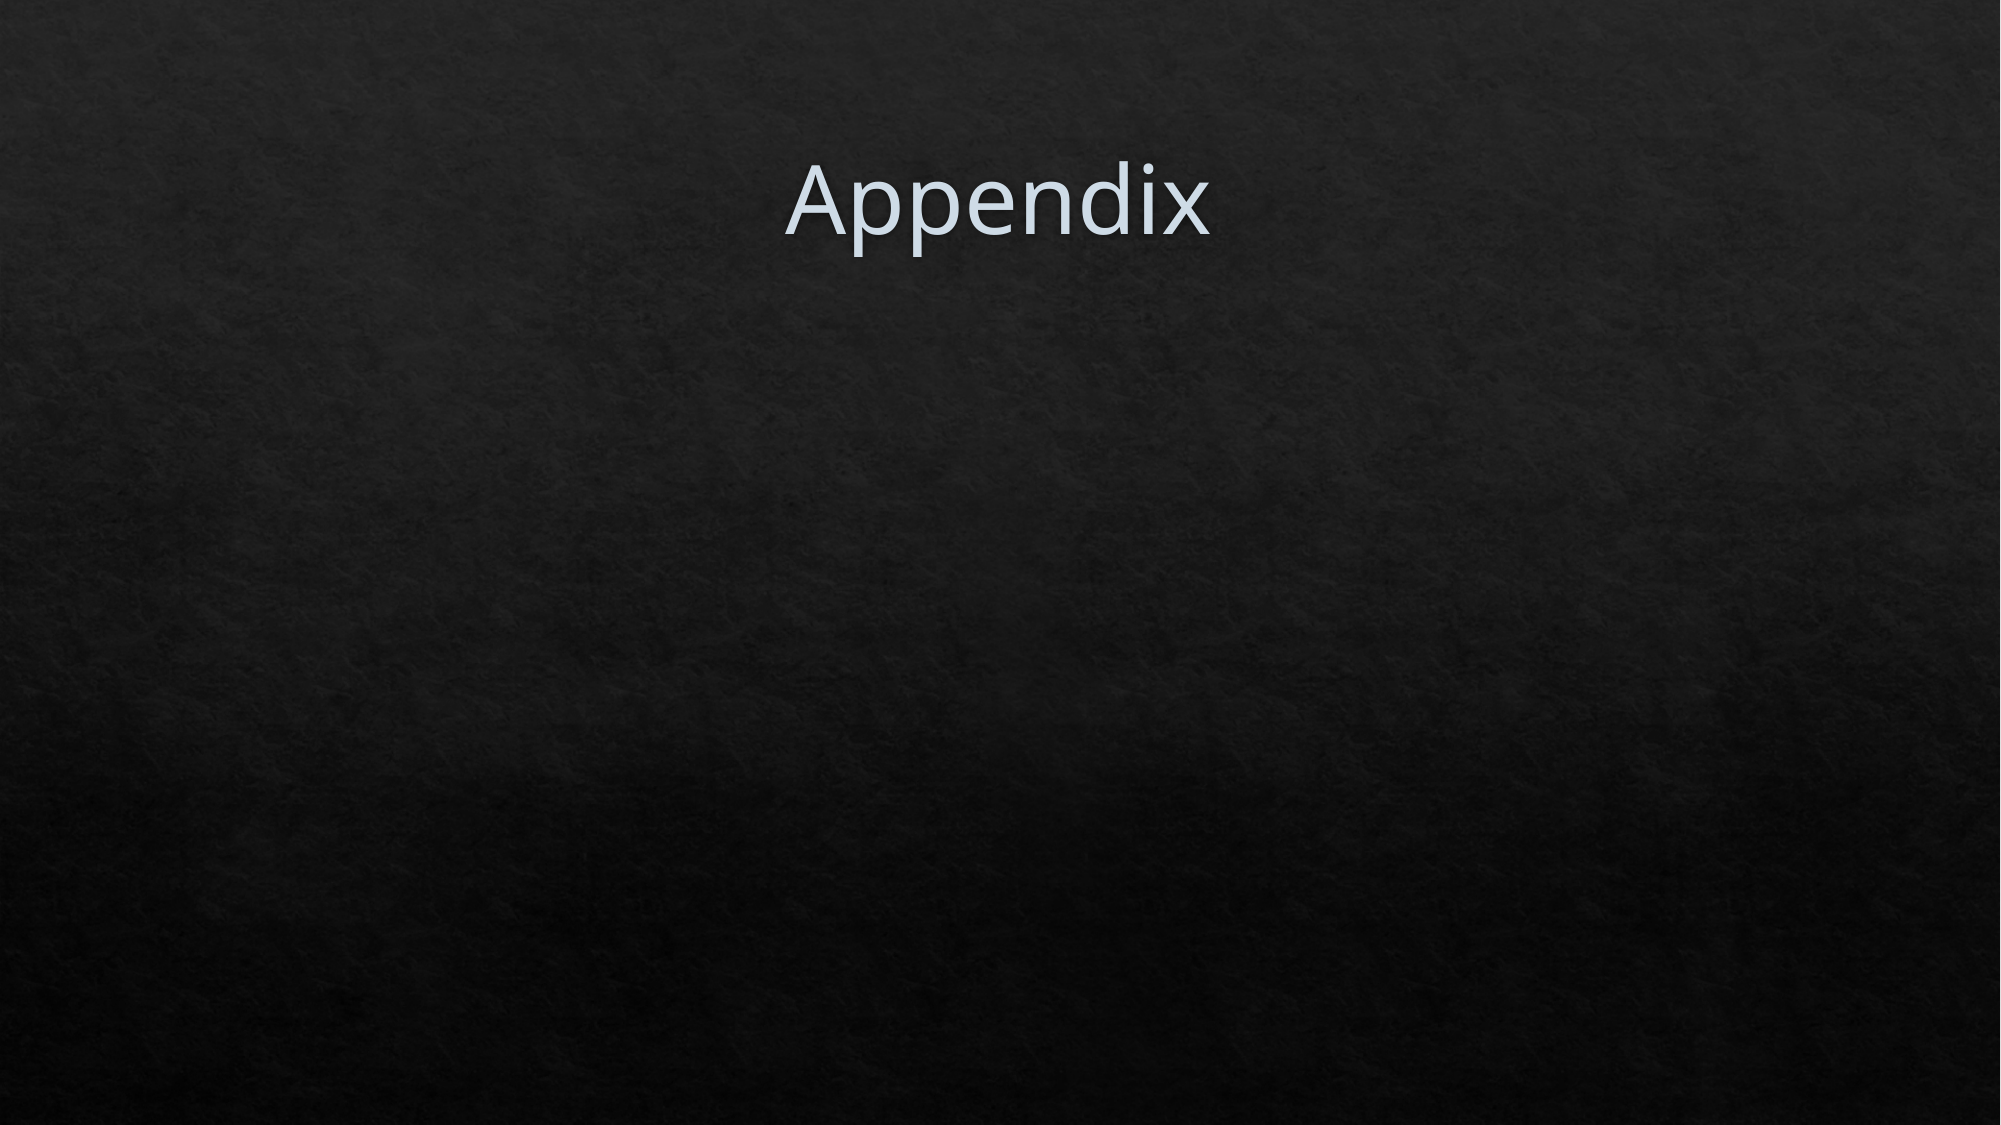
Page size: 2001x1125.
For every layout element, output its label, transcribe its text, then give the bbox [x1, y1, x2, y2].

title Appendix [149, 99, 1849, 307]
